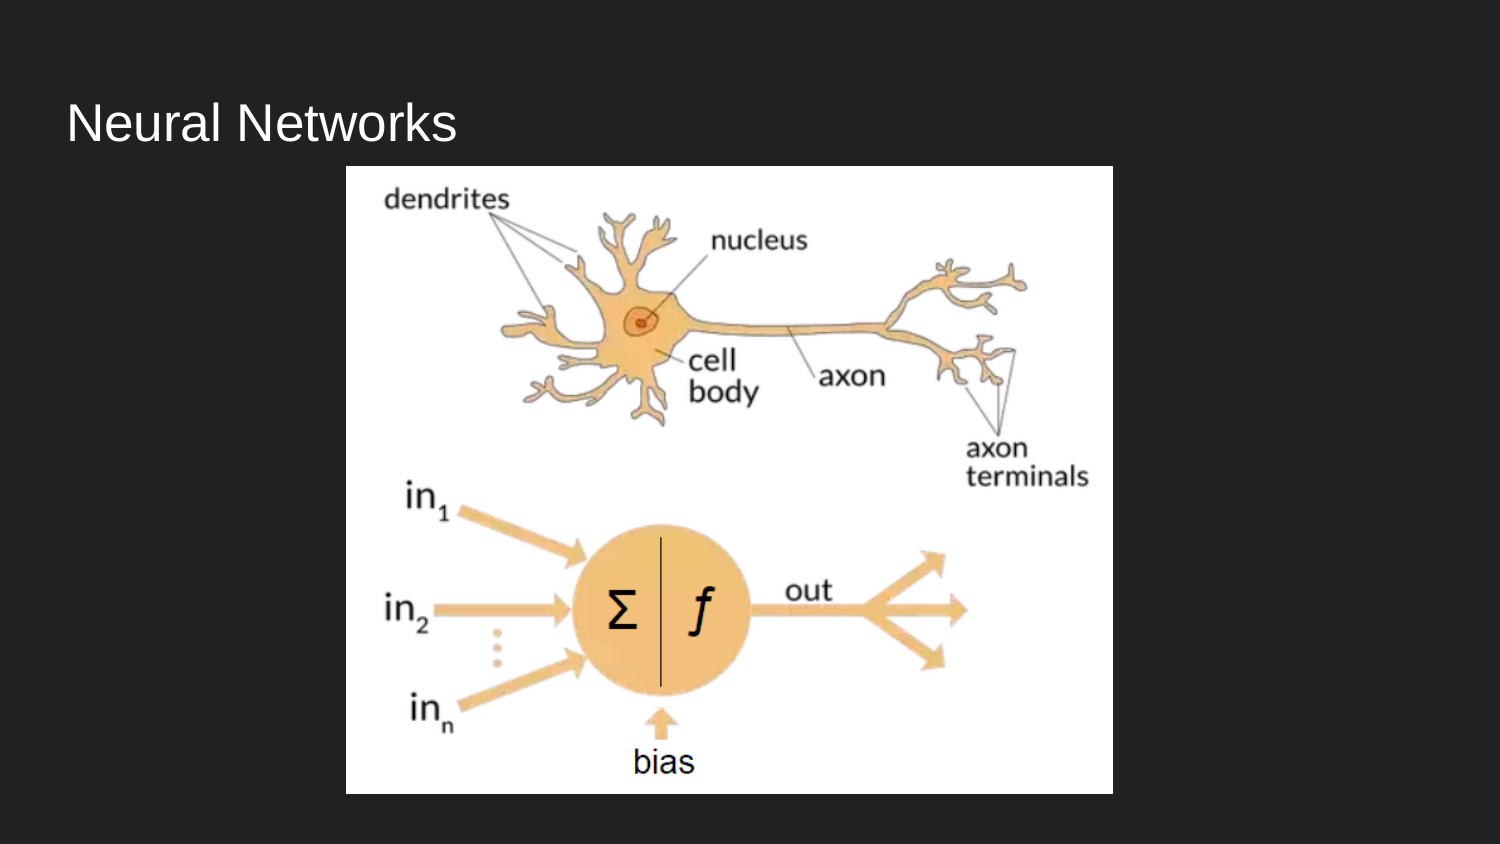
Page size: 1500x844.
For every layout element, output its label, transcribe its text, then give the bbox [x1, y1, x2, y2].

picture [346, 166, 1113, 794]
title Neural Networks [51, 72, 1449, 167]
